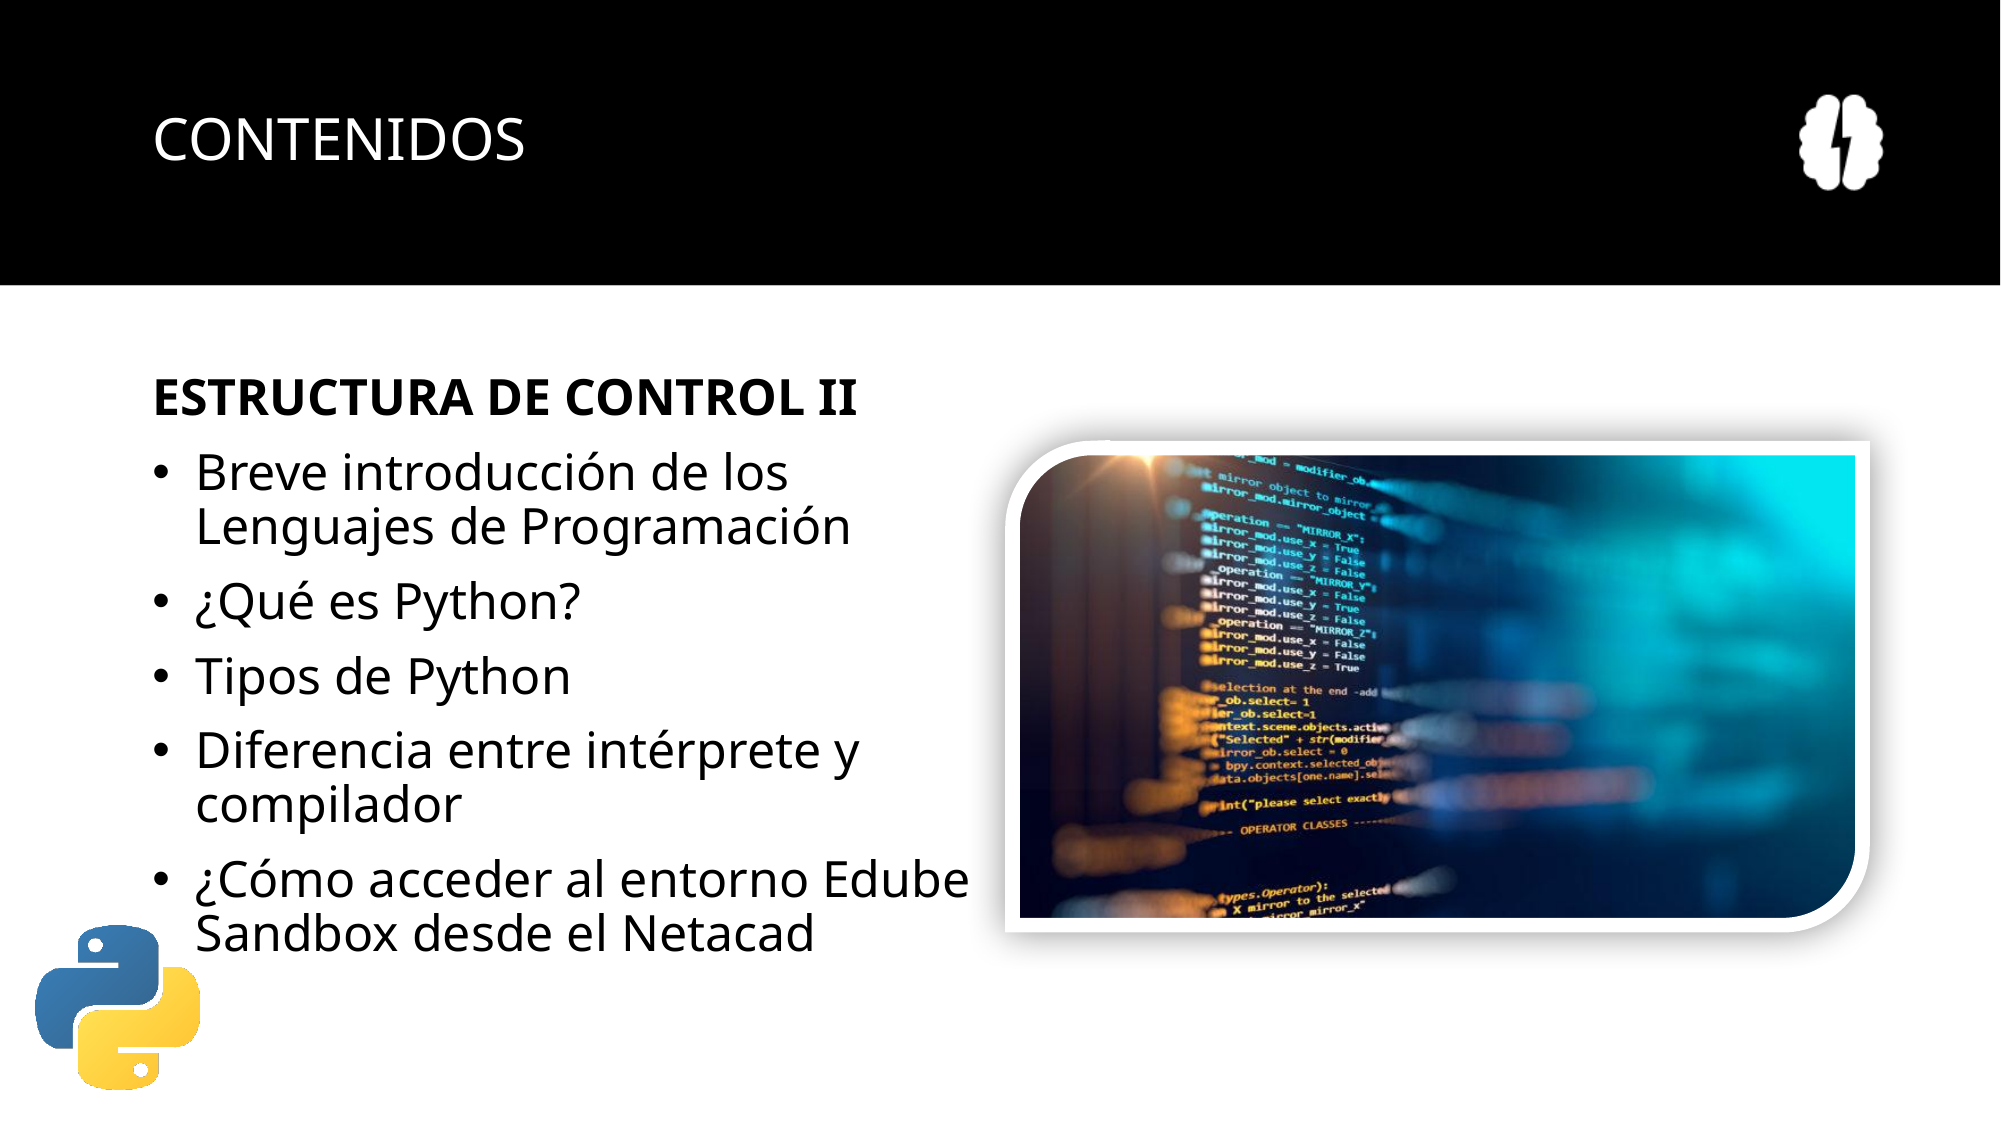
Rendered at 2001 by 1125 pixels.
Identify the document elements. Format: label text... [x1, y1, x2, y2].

picture [0, 0, 2001, 1125]
title CONTENIDOS [137, 89, 1682, 194]
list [1012, 448, 1863, 926]
list ESTRUCTURA DE CONTROL II Breve introducción de los Lenguajes de Programación ¿Qué es Python? Tipos de Python Diferencia entre intérprete y compilador ¿Cómo acceder al entorno Edube Sandbox desde el Netacad [137, 364, 988, 1009]
